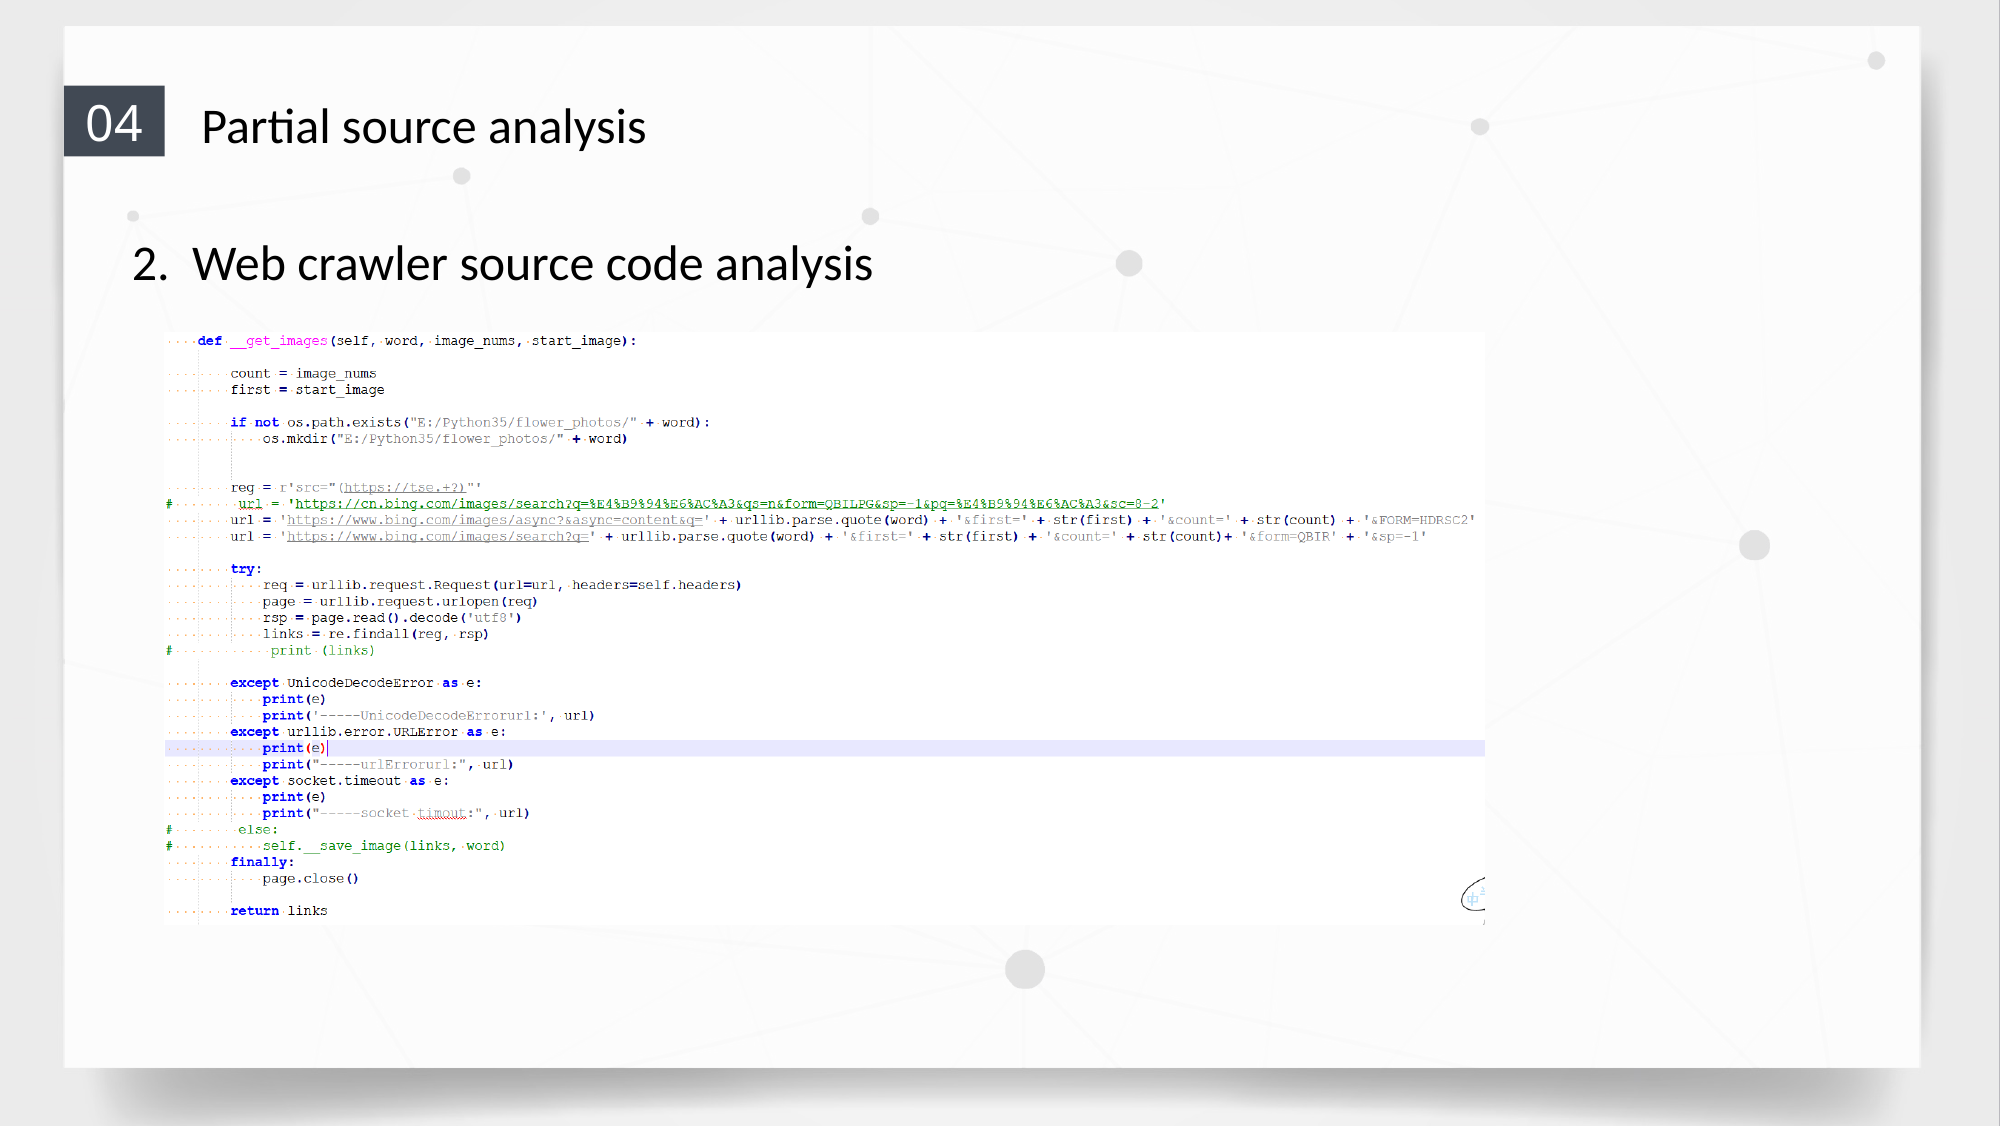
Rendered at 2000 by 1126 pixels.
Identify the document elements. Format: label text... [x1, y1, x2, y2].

text_box Partial source analysis [186, 85, 662, 161]
text_box 2. Web crawler source code analysis [117, 223, 1847, 299]
text_box 04 [63, 85, 166, 157]
picture [0, 0, 2000, 1126]
